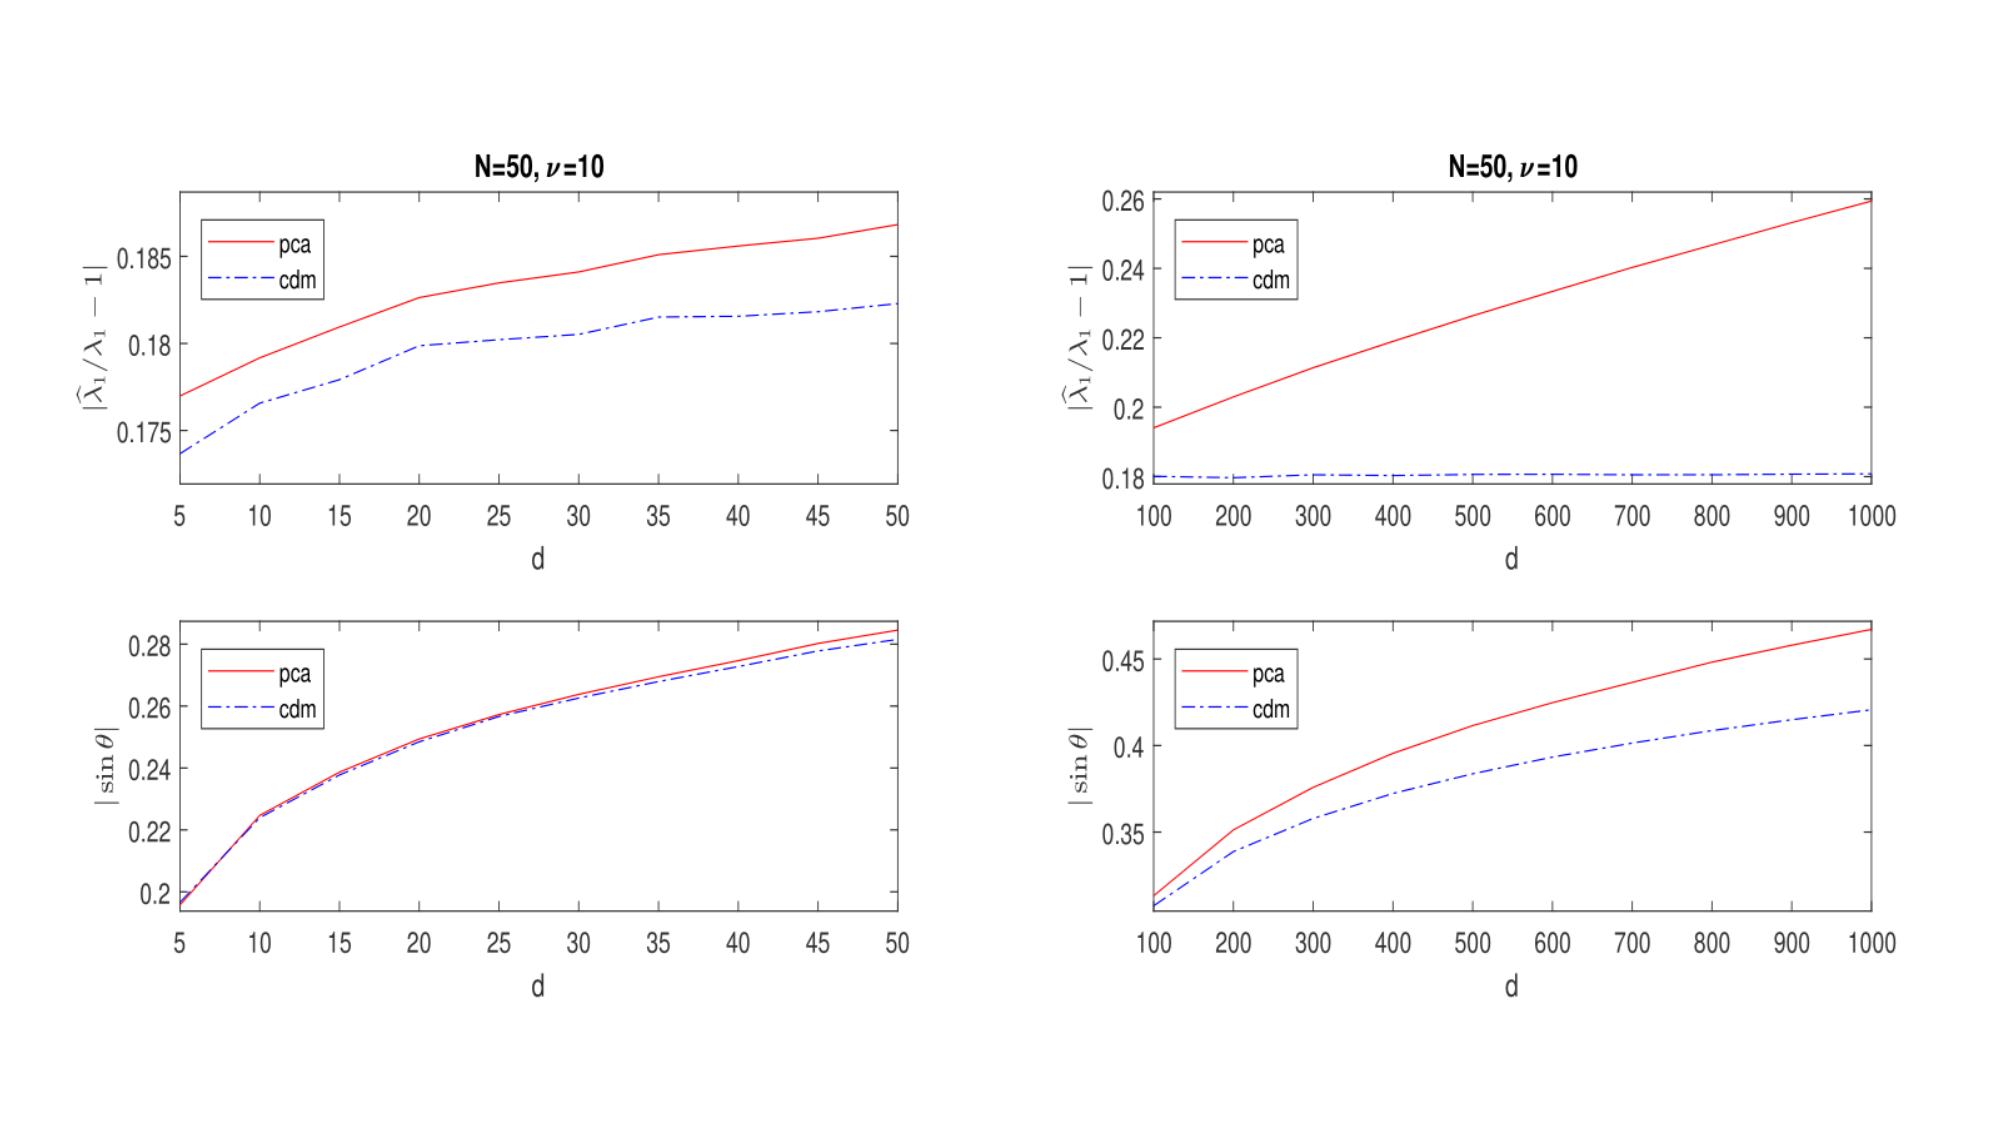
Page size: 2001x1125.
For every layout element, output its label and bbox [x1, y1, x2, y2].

picture [67, 117, 1933, 1008]
